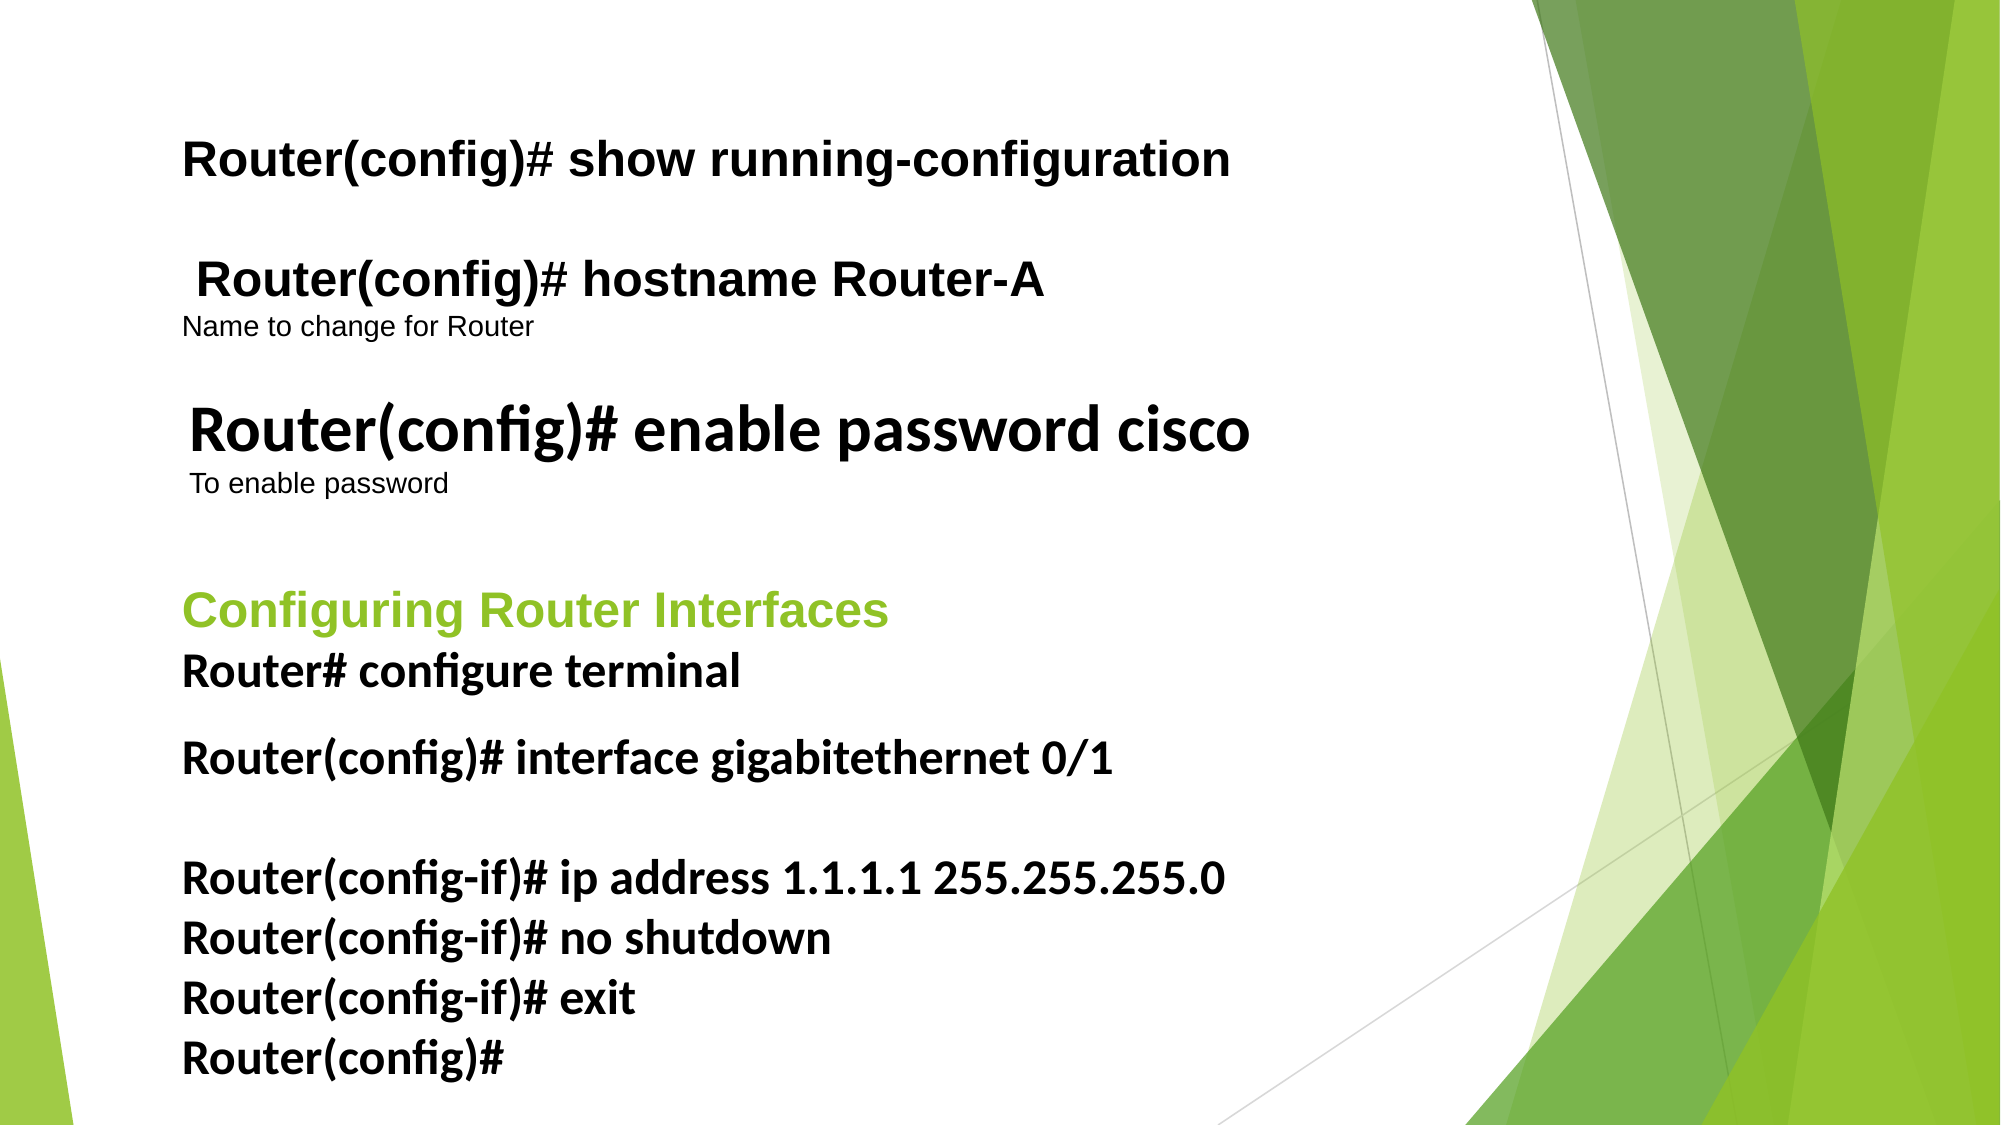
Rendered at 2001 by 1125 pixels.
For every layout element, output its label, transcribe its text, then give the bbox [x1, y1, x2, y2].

text_box Router(config)# enable password cisco To enable password [174, 377, 1268, 508]
text_box Configuring Router Interfaces Router# configure terminal Router(config)# interface gigabitethernet 0/1 Router(config-if)# ip address 1.1.1.1 255.255.255.0 Router(config-if)# no shutdown Router(config-if)# exit Router(config)# [167, 570, 1715, 1093]
text_box Router(config)# show running-configuration Router(config)# hostname Router-A Name to change for Router [167, 119, 1435, 350]
